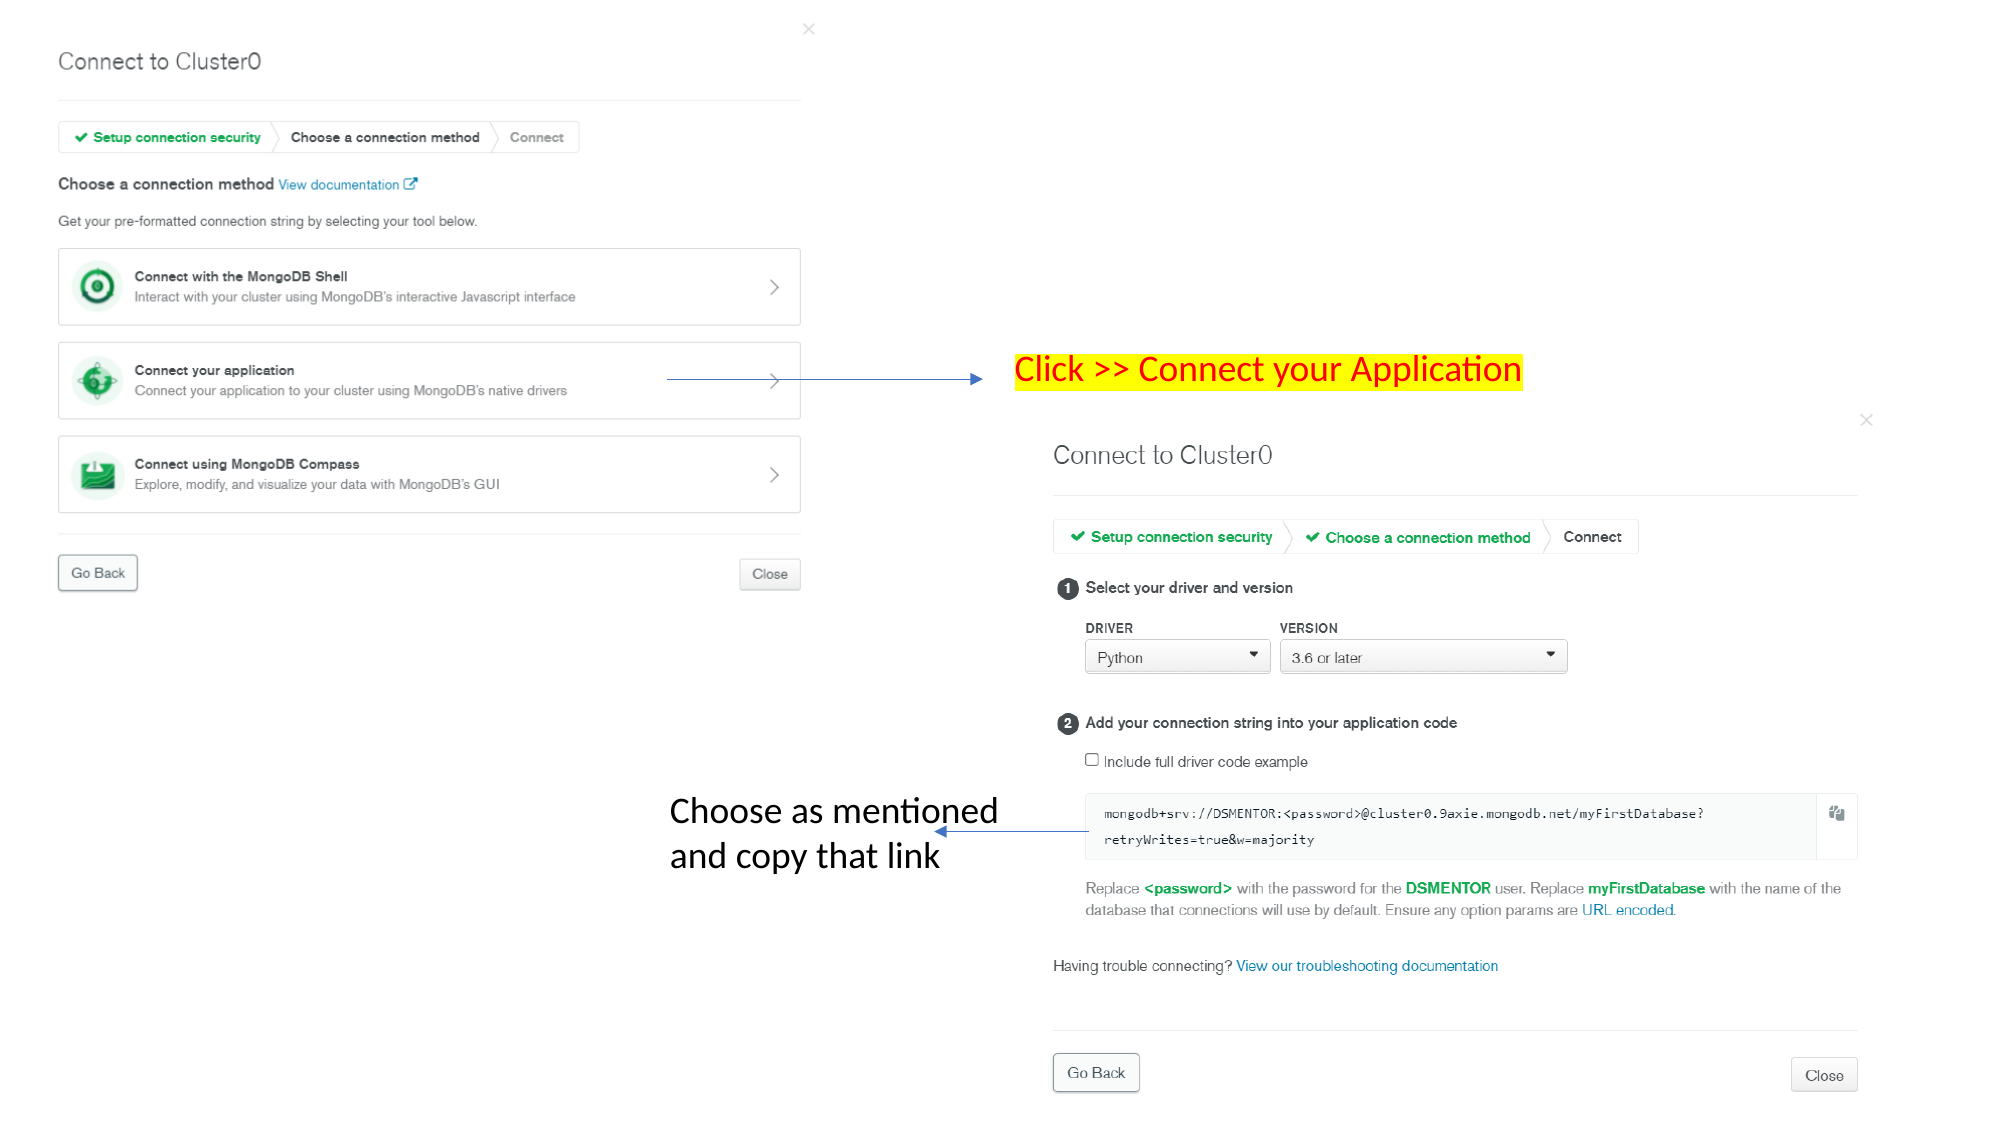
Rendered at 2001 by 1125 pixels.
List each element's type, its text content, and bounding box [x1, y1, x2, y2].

text_box Choose as mentioned and copy that link [655, 778, 1023, 884]
text_box Click >> Connect your Application [999, 336, 2000, 397]
picture [29, 11, 825, 608]
picture [1023, 397, 1886, 1125]
